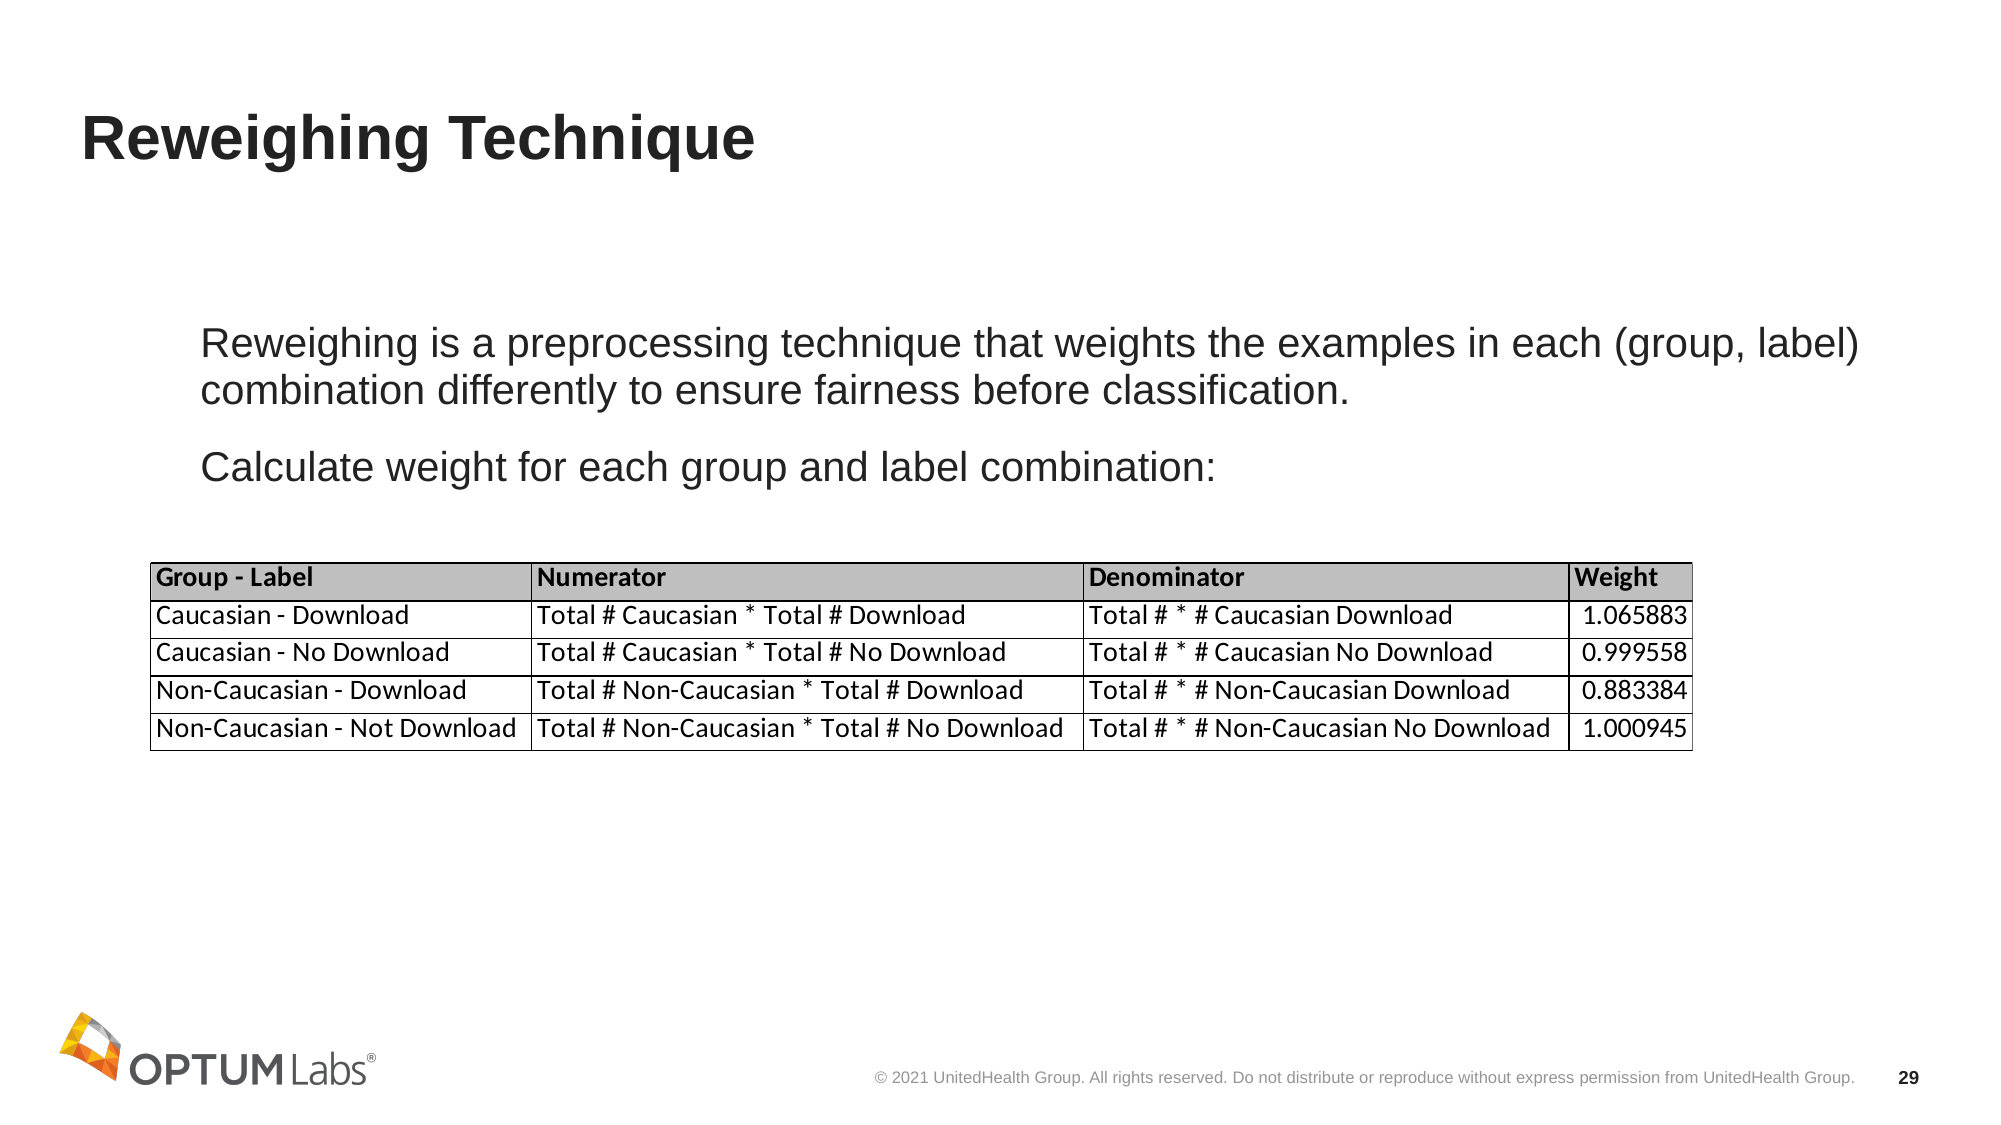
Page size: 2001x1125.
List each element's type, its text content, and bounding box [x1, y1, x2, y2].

picture [149, 562, 1694, 752]
footer © 2021 UnitedHealth Group. All rights reserved. Do not distribute or reproduce without express permission from UnitedHealth Group. [656, 1066, 1857, 1087]
slide_number 29 [1861, 1065, 1920, 1088]
list Reweighing is a preprocessing technique that weights the examples in each (group, label) combination differently to ensure fairness before classification. Calculate weight for each group and label combination: [129, 319, 1871, 920]
picture [59, 1012, 376, 1085]
title Reweighing Technique [81, 104, 1919, 174]
